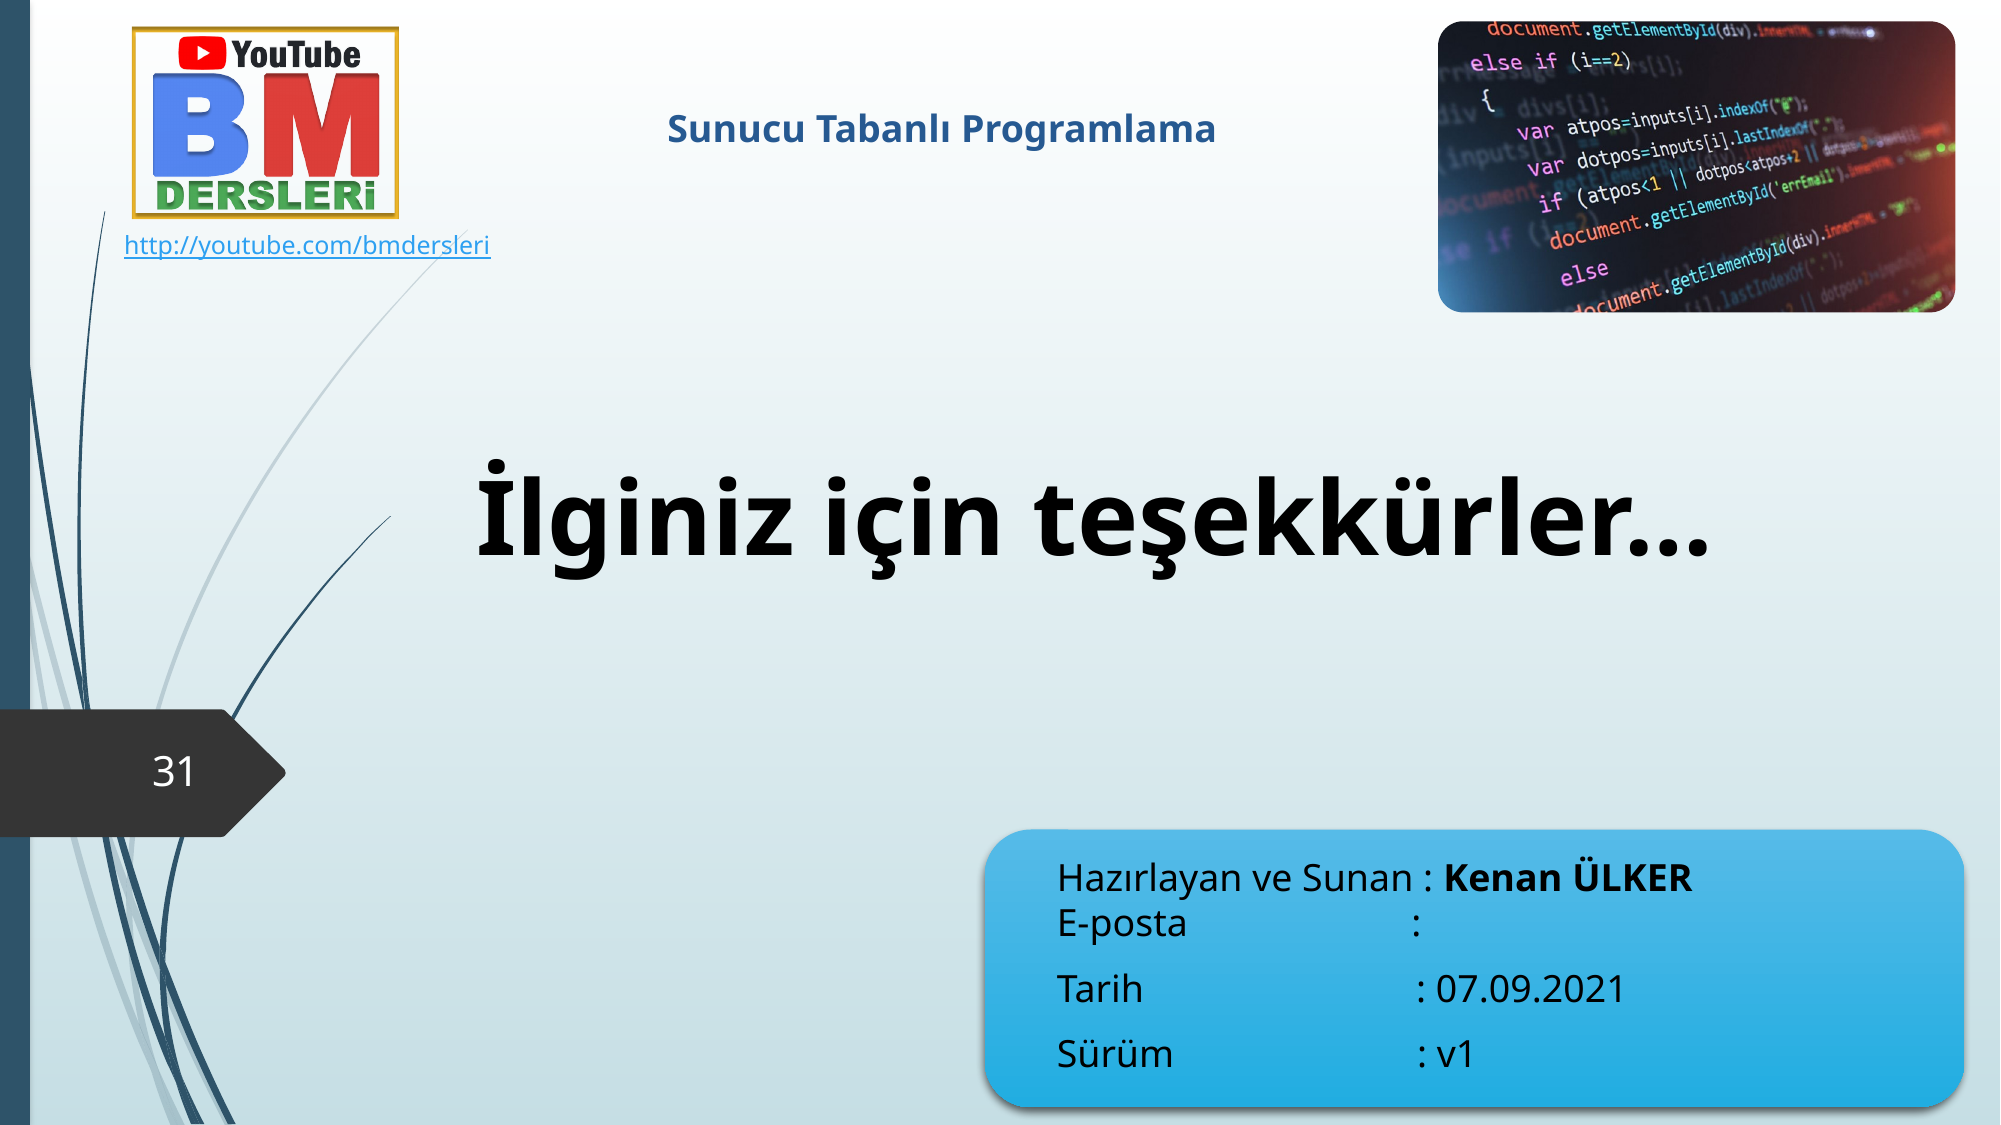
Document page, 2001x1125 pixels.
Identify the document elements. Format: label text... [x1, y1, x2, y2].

picture [1437, 21, 1956, 313]
picture [118, 0, 411, 256]
text_box [984, 829, 1965, 1108]
text_box http://youtube.com/bmdersleri [87, 222, 528, 272]
slide_number 31 [87, 743, 216, 803]
title İlginiz için teşekkürler… [460, 437, 1736, 584]
text_box Sunucu Tabanlı Programlama [599, 97, 1286, 283]
text_box Hazırlayan ve Sunan : Kenan ÜLKER E-posta : Tarih : 07.09.2021 Sürüm : v1 [1041, 846, 1944, 1091]
